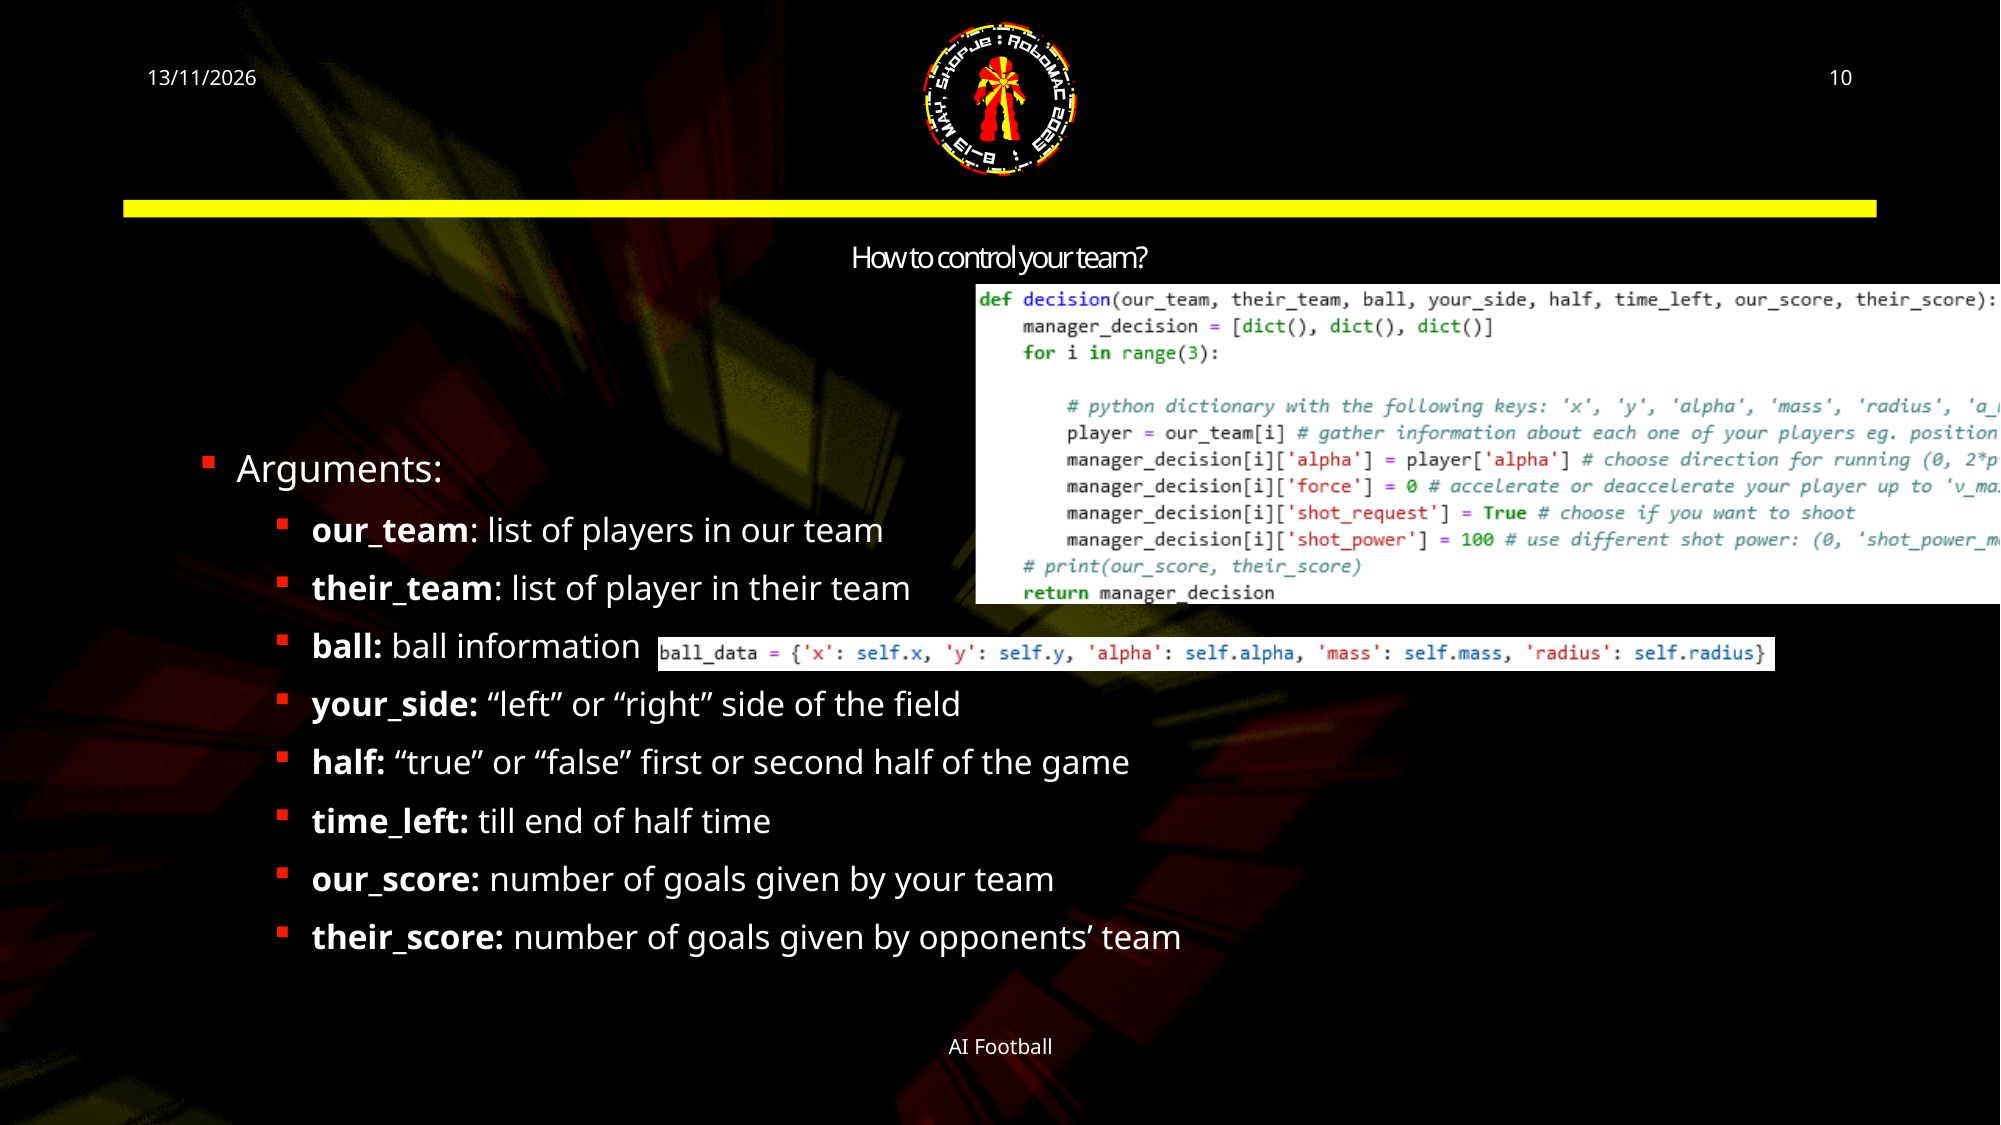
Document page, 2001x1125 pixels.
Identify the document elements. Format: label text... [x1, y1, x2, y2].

footer AI Football [131, 1021, 1869, 1074]
picture [0, 0, 2000, 1125]
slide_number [131, 52, 732, 105]
slide_number 10 [1717, 52, 1868, 105]
title How to control your team? [131, 206, 1868, 313]
list Arguments: our_team: list of players in our team their_team: list of player in their team ball: ball information your_side: “left” or “right” side of the field half: “true” or “false” first or second half of the game time_left: till end of half time our_score: number of goals given by your team their_score: number of goals given by opponents’ team [184, 361, 1363, 967]
